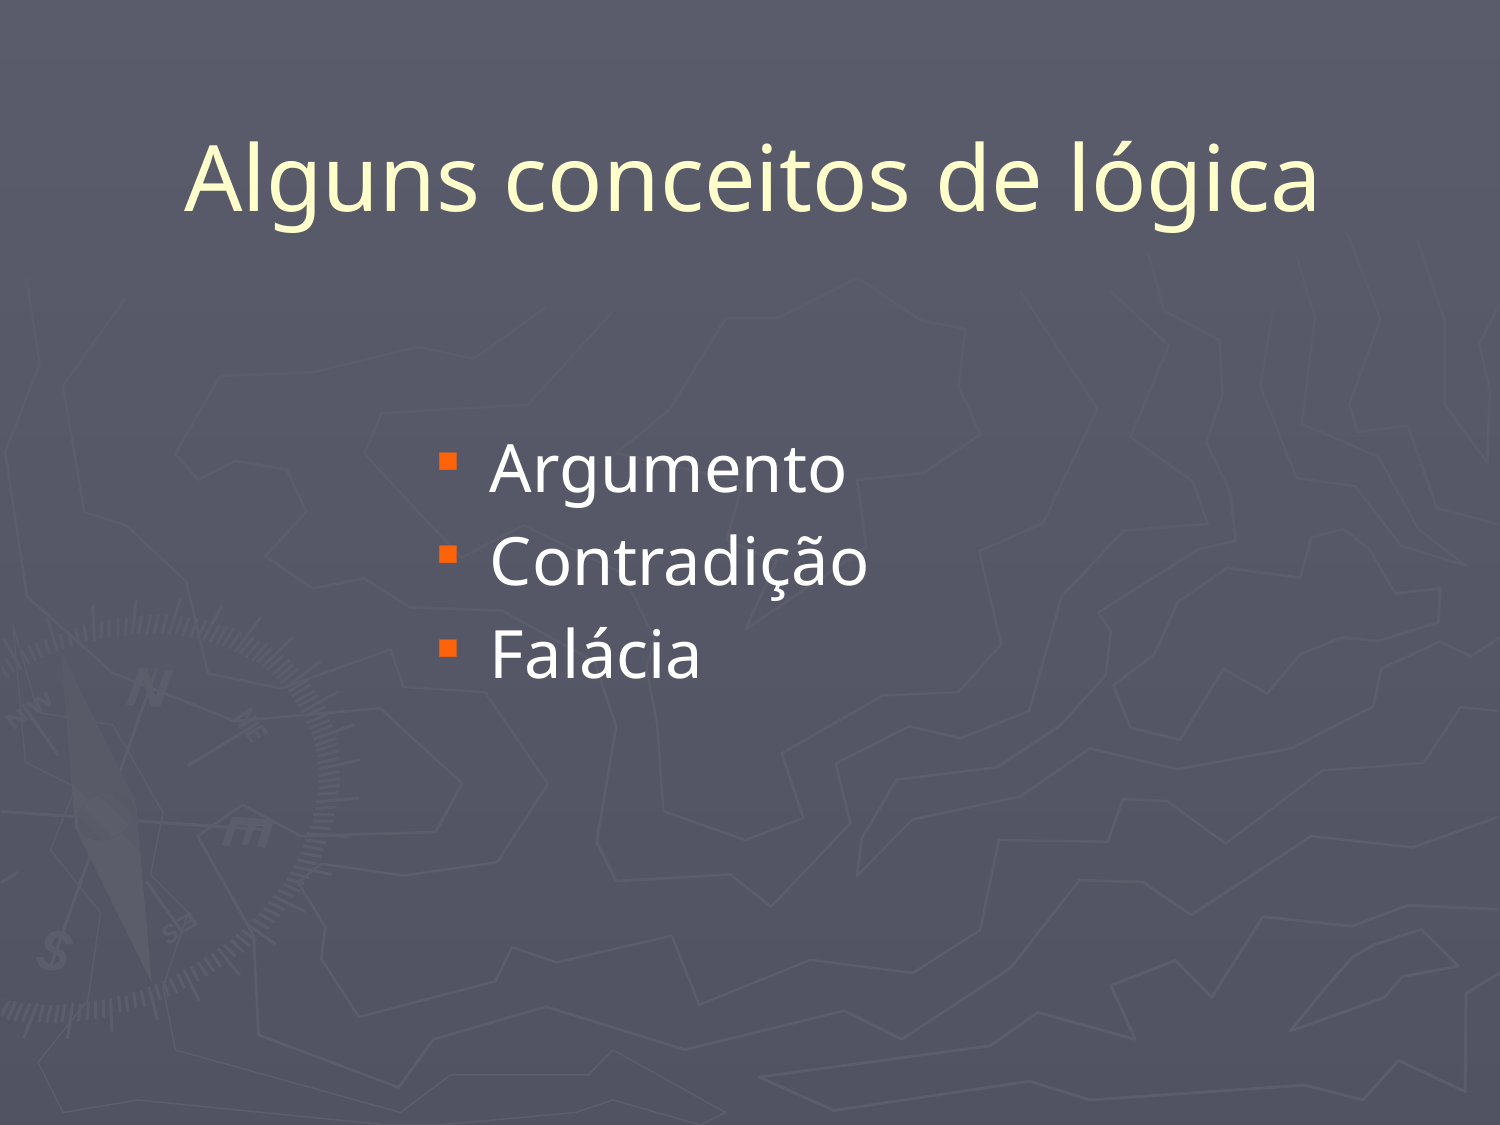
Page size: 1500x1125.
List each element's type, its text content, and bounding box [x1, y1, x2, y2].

title Alguns conceitos de lógica [52, 77, 1455, 267]
list Argumento Contradição Falácia [419, 420, 1105, 823]
